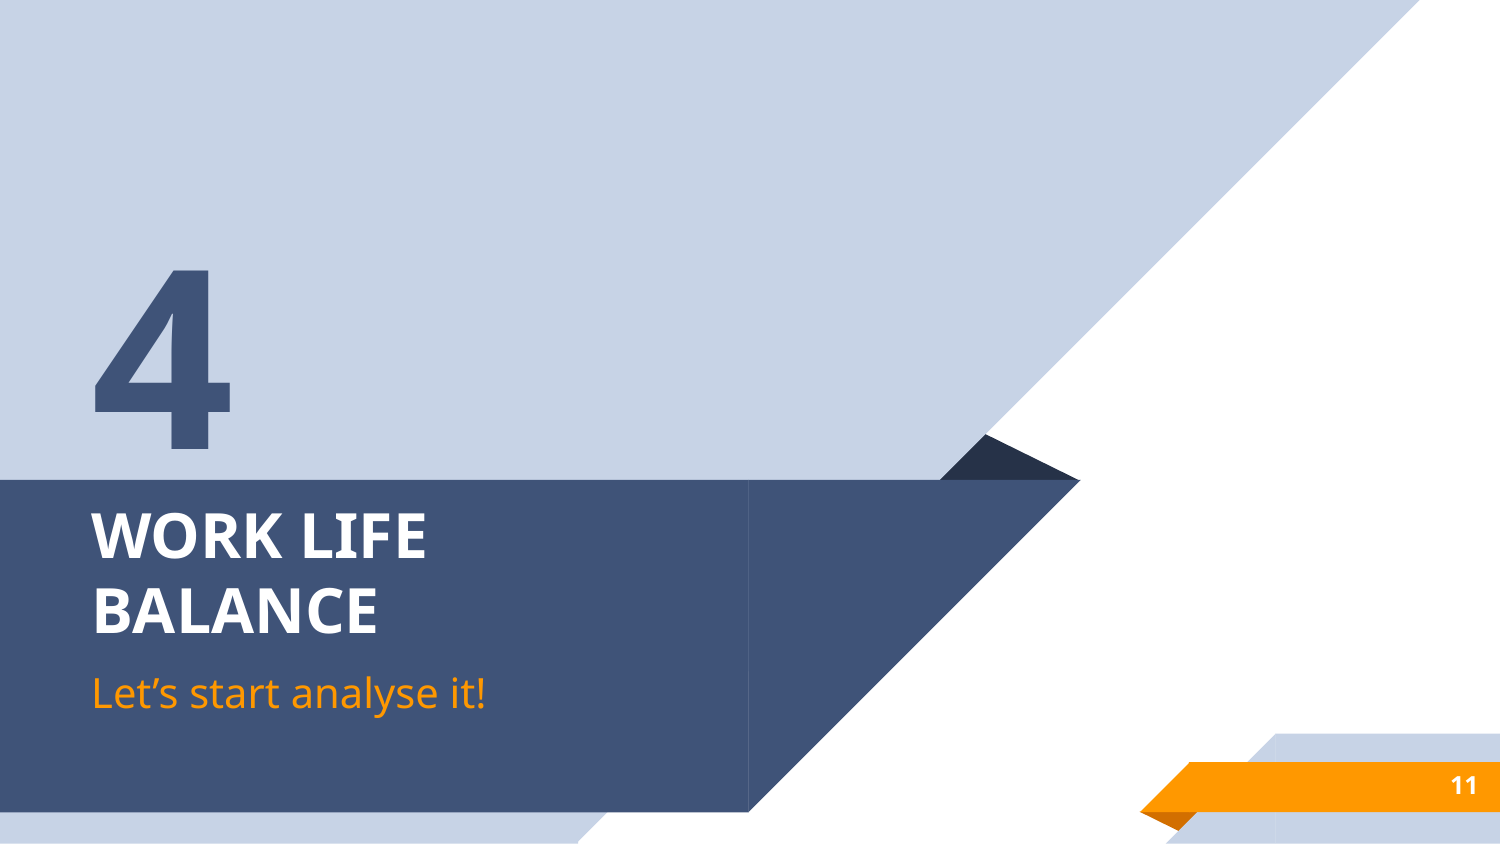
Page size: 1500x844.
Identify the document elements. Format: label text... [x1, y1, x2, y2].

slide_number ‹#› [1249, 760, 1494, 813]
text_box 4 [76, 0, 434, 515]
subtitle Let’s start analyse it! [76, 652, 748, 781]
title WORK LIFE BALANCE [76, 470, 748, 652]
